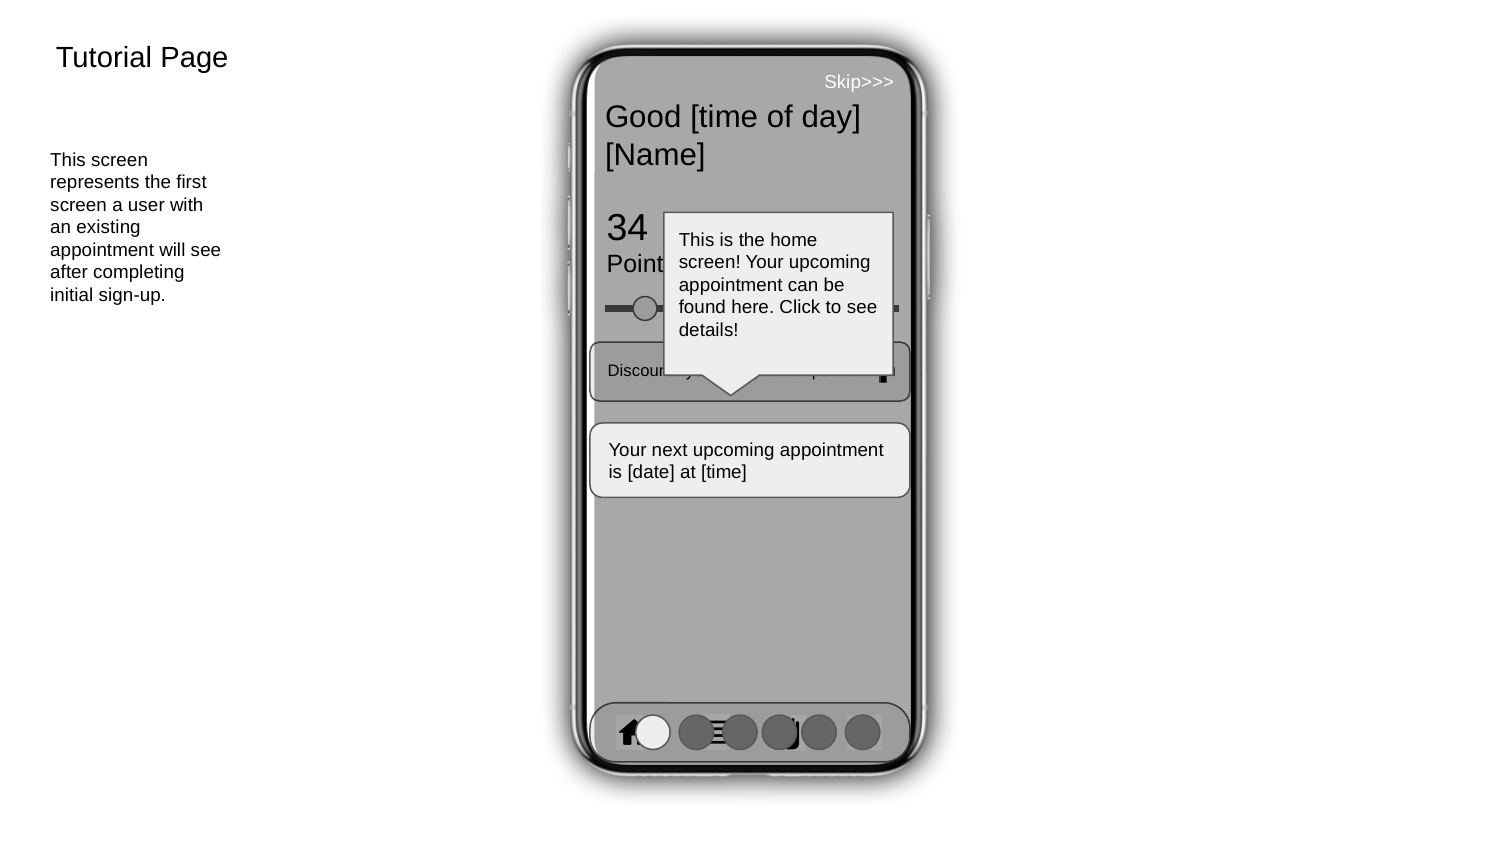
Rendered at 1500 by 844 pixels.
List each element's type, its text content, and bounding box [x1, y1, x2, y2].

picture [537, 13, 963, 808]
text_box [635, 714, 881, 750]
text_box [589, 702, 911, 763]
text_box Tutorial Page [40, 23, 246, 76]
text_box This screen represents the first screen a user with an existing appointment will see after completing initial sign-up. [35, 132, 241, 313]
